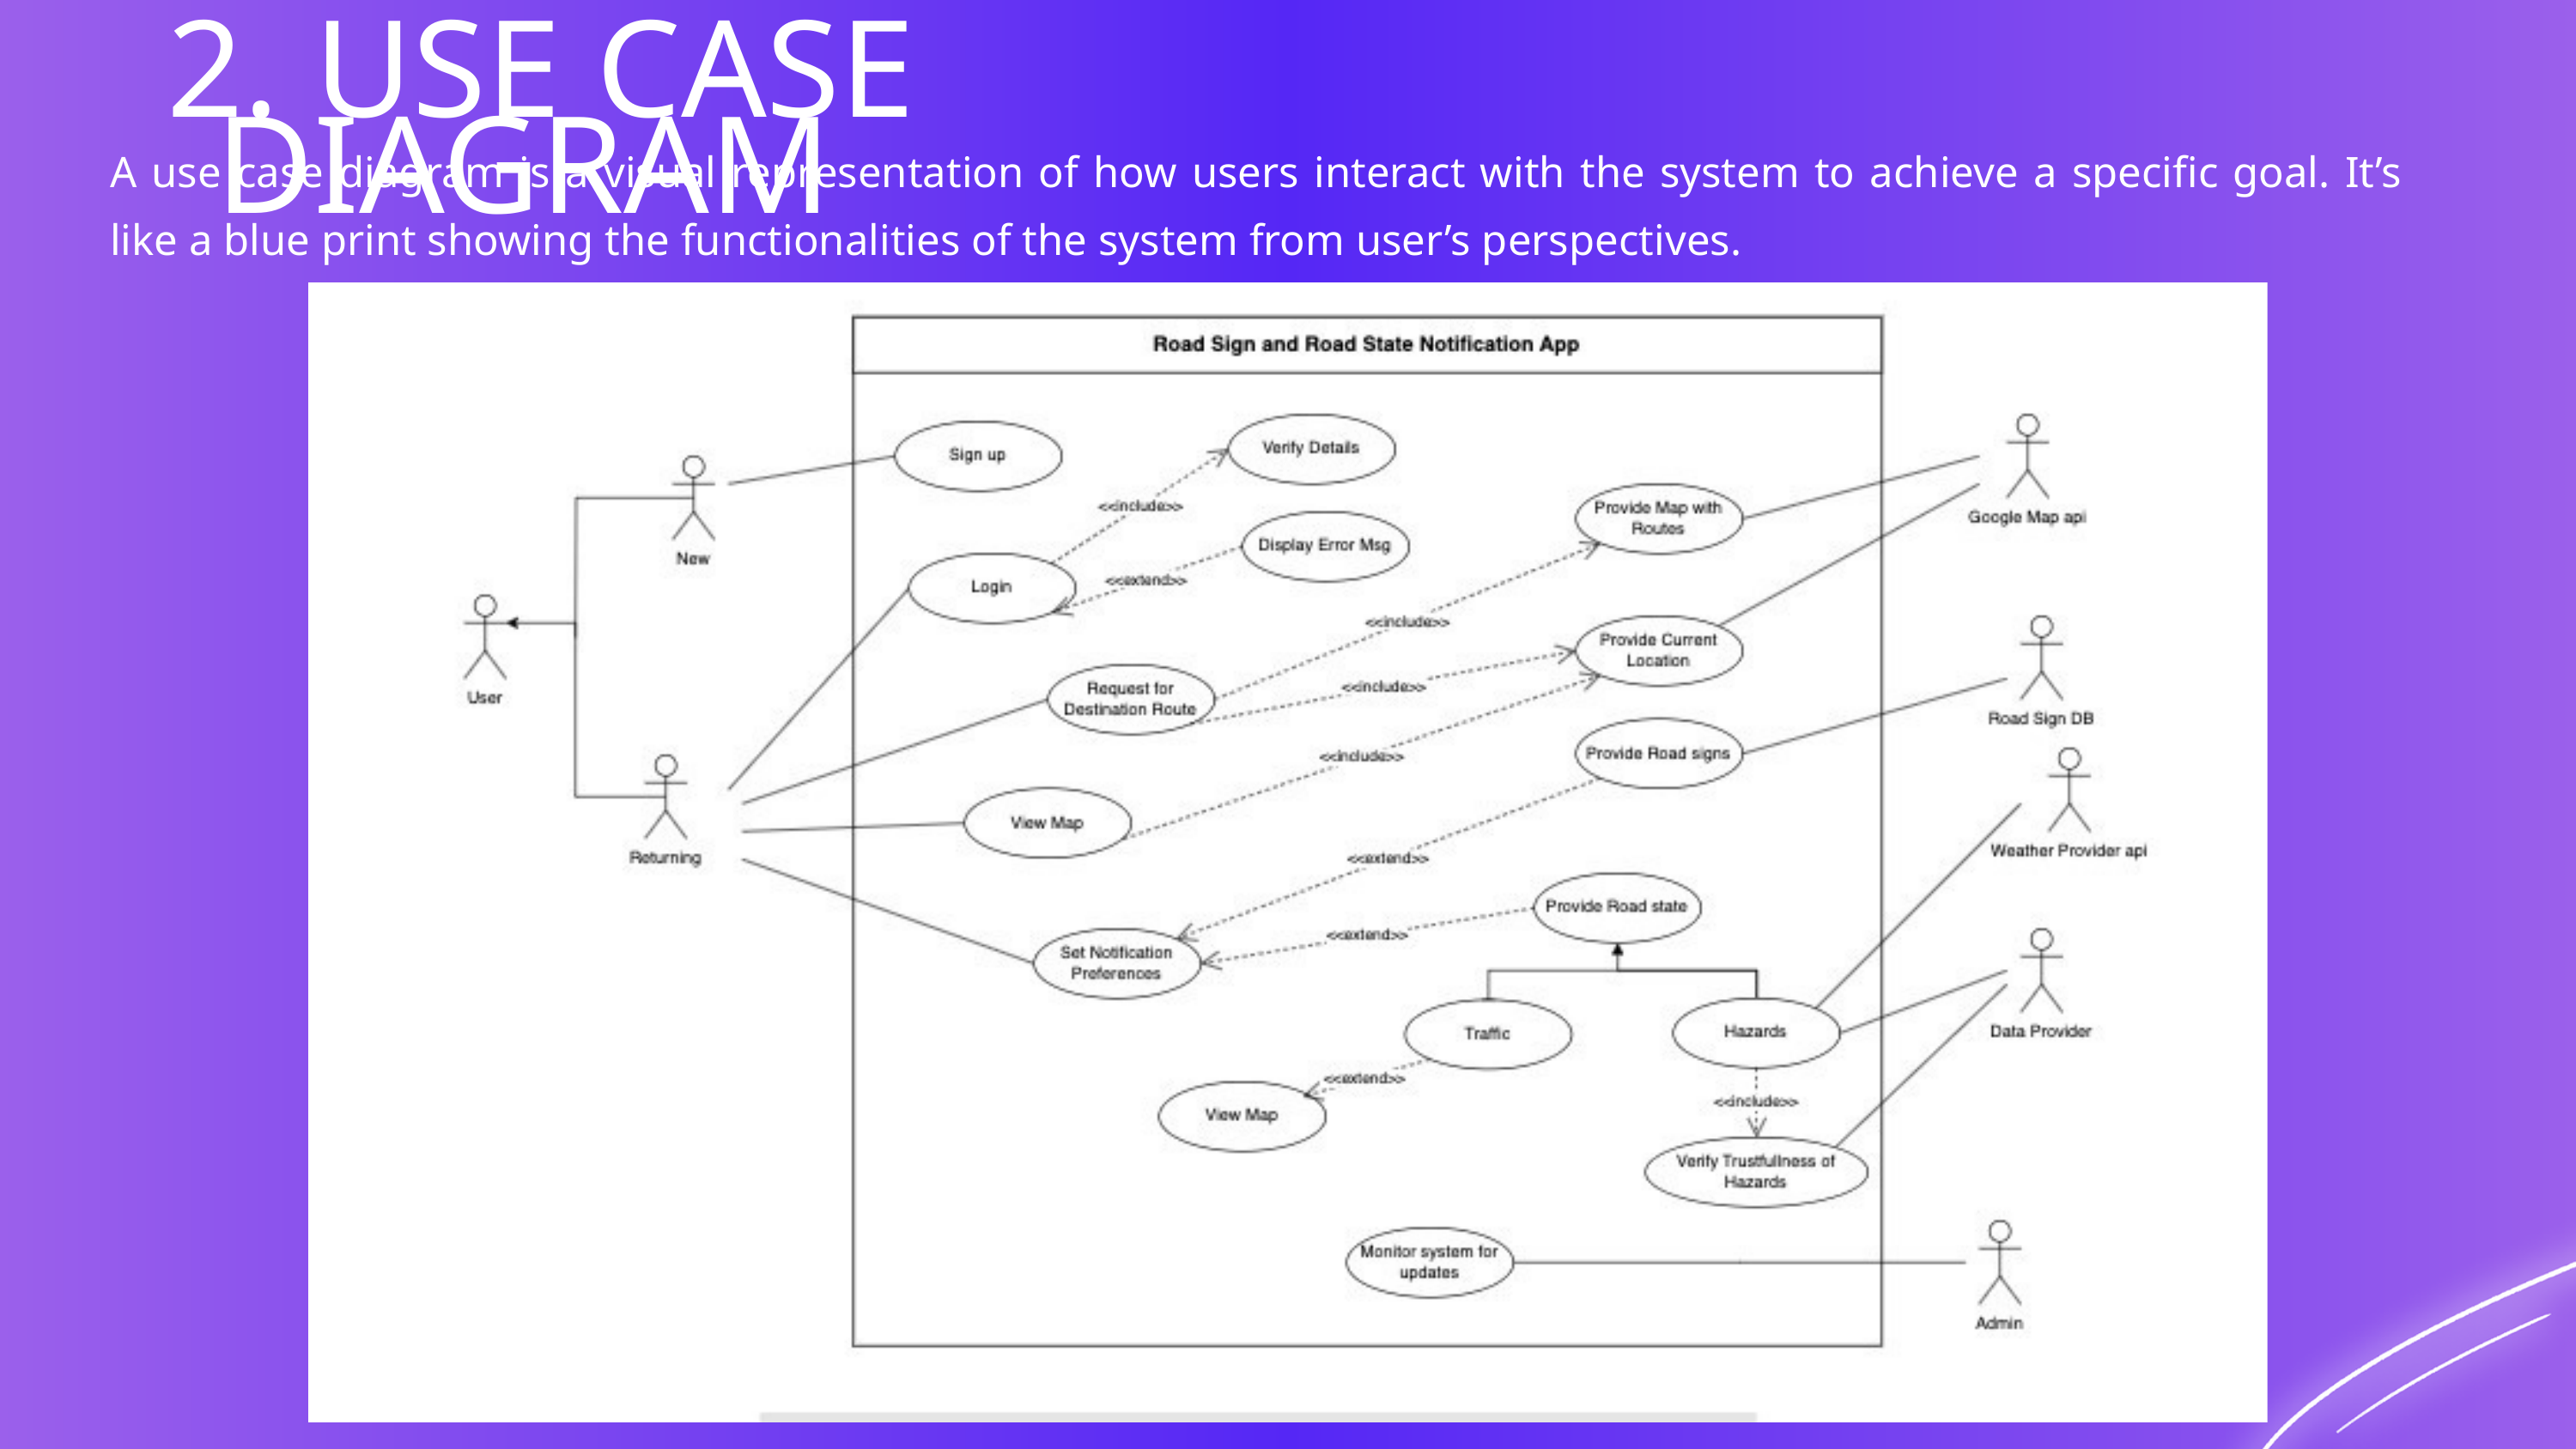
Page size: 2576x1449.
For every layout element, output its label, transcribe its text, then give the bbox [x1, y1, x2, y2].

text_box [2197, 999, 2576, 1449]
text_box A use case diagram is a visual representation of how users interact with the system to achieve a specific goal. It’s like a blue print showing the functionalities of the system from user’s perspectives. [110, 127, 2405, 264]
text_box [308, 282, 2268, 1422]
text_box 2. USE CASE DIAGRAM [0, 46, 1128, 240]
